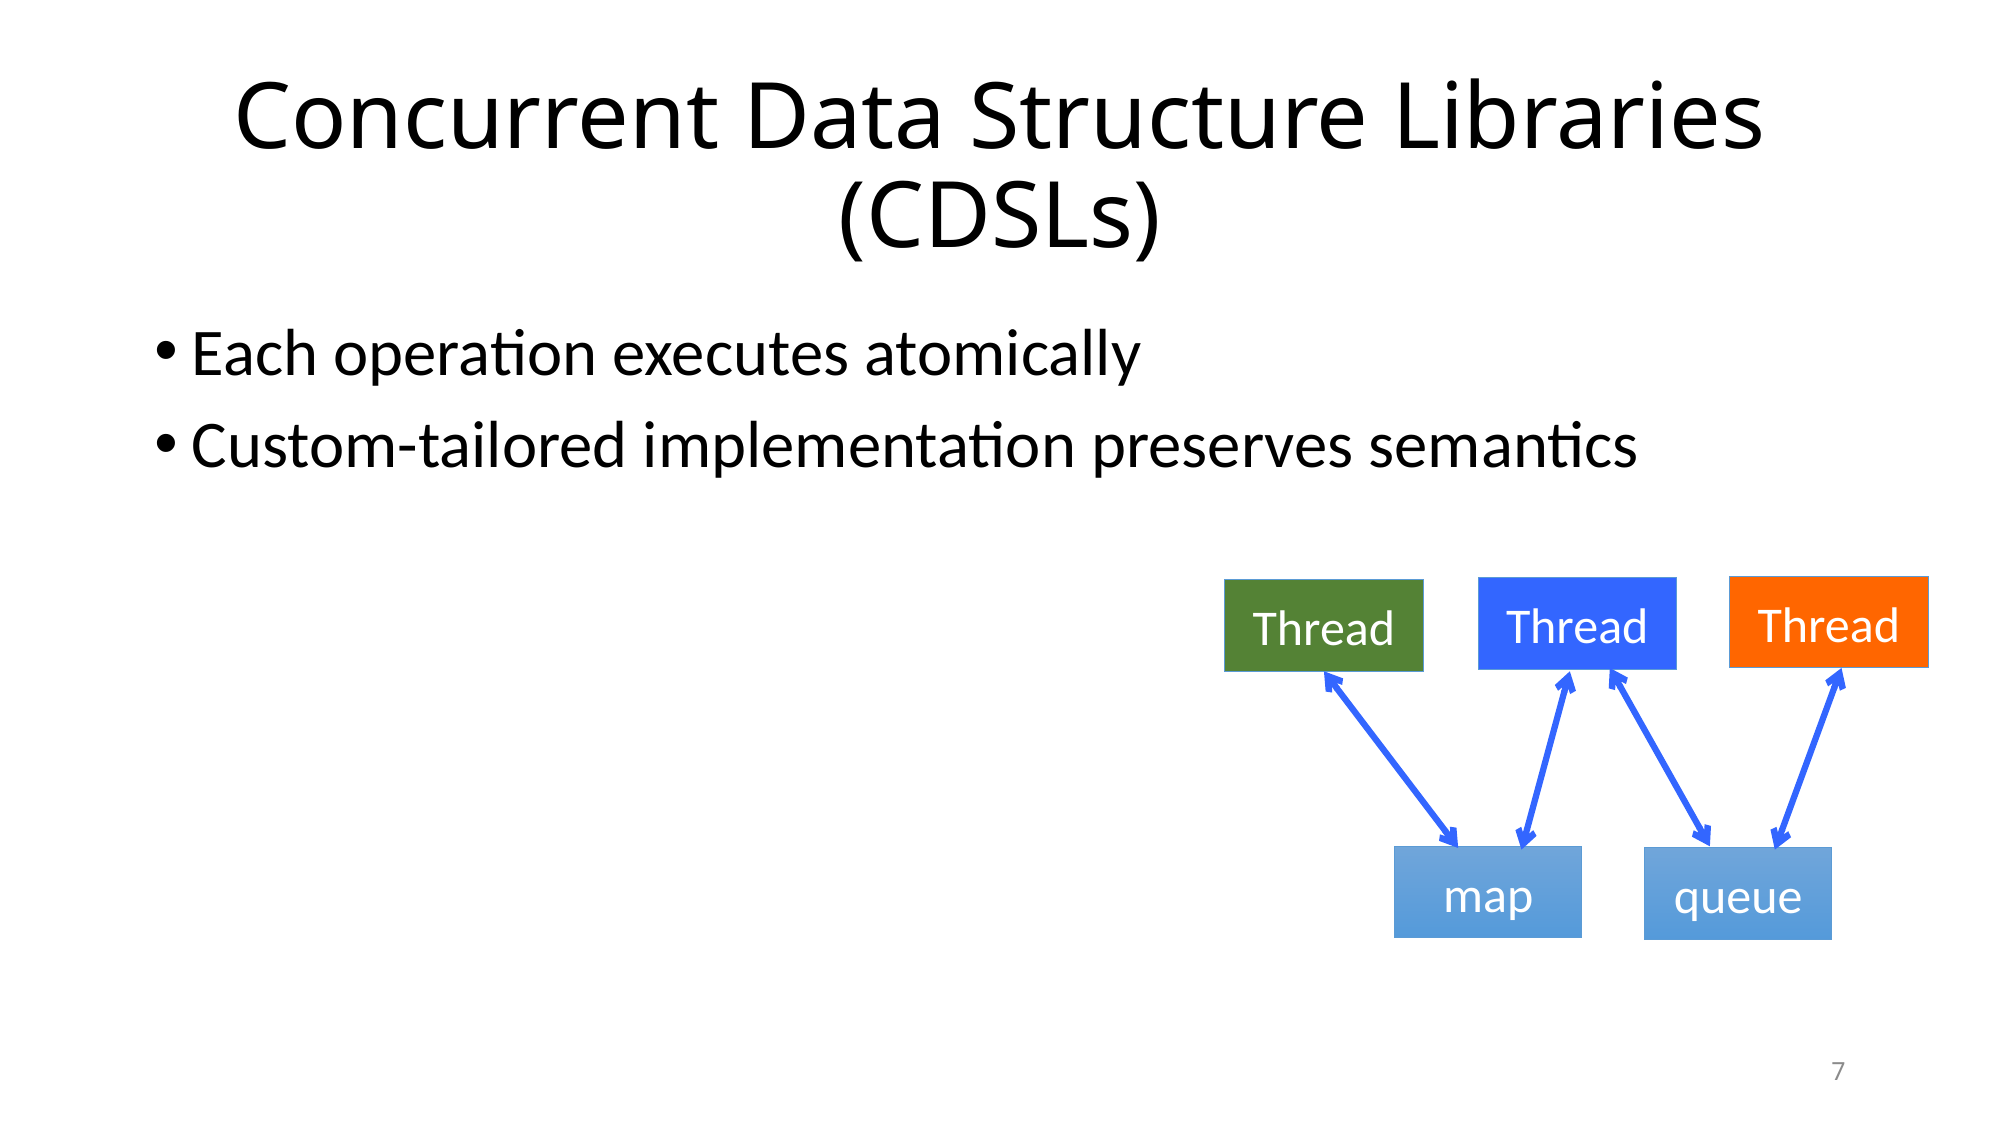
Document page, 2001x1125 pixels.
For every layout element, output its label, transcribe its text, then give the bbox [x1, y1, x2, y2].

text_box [1224, 576, 1929, 940]
list Each operation executes atomically Custom-tailored implementation preserves semantics [139, 310, 1865, 1024]
title Concurrent Data Structure Libraries (CDSLs) [137, 59, 1863, 278]
slide_number 7 [1410, 1042, 1861, 1103]
